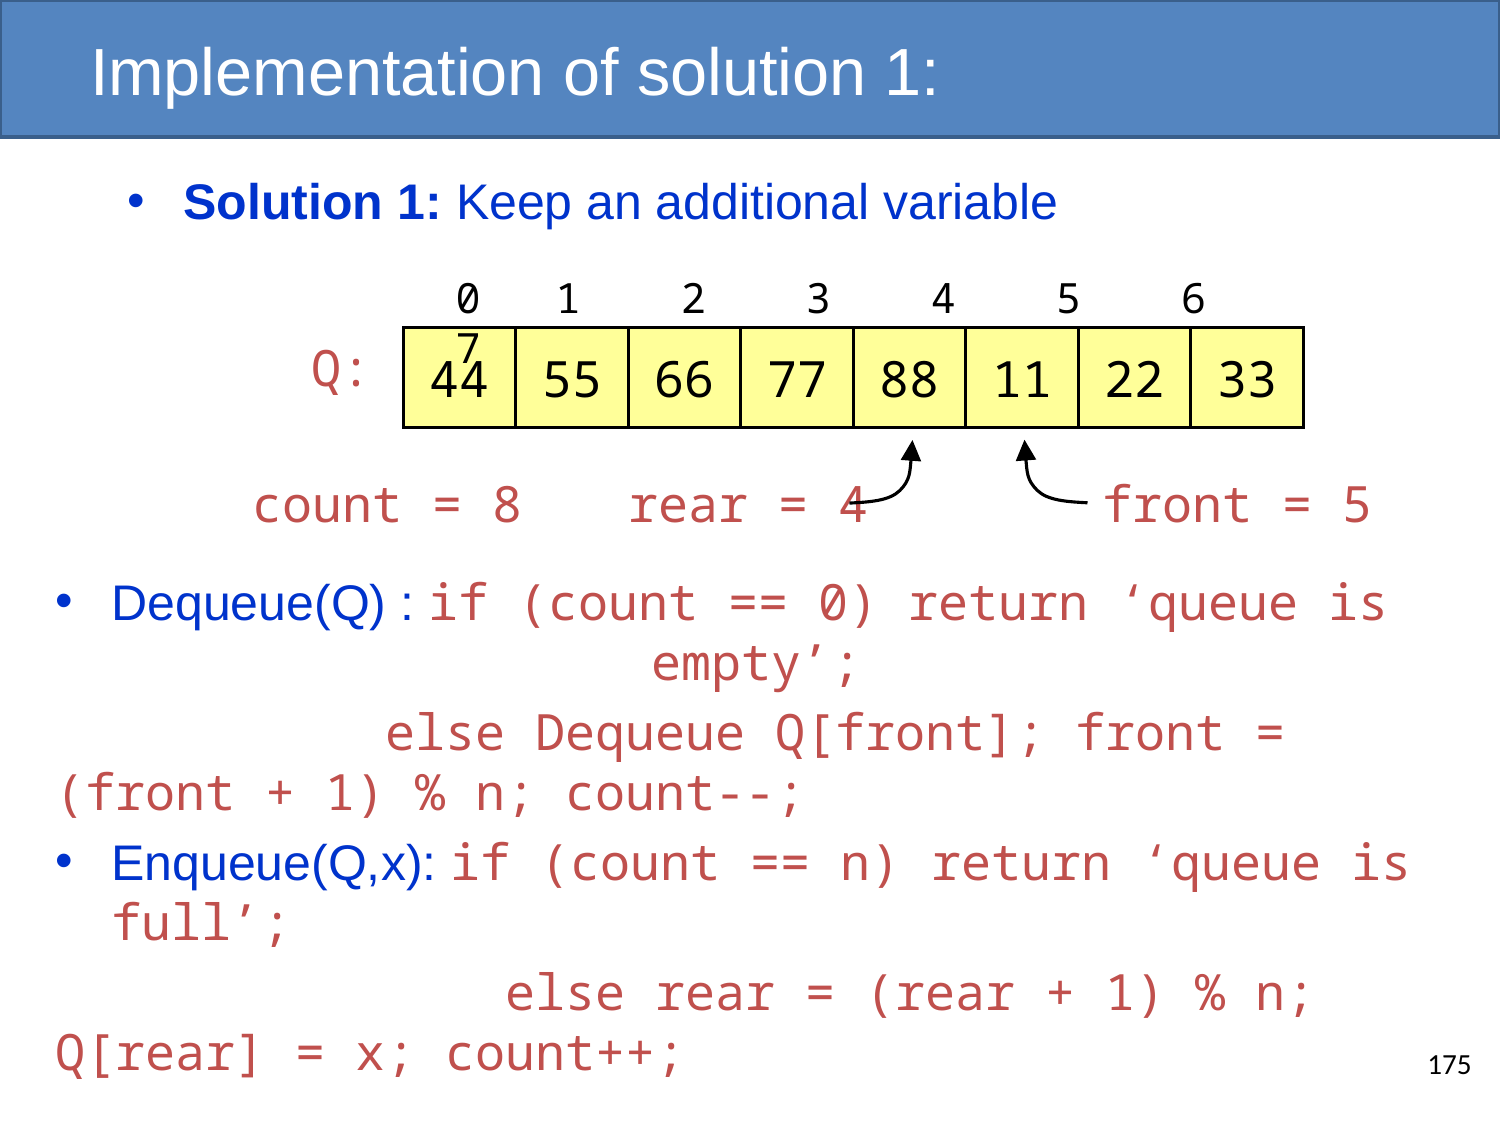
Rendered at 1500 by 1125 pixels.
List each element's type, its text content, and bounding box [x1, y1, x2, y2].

text_box Solution 1: Keep an additional variable [112, 162, 1388, 263]
text_box Dequeue(Q) : if (count == 0) return ‘queue is empty’; else Dequeue Q[front]; front = (front + 1) % n; count--; Enqueue(Q,x): if (count == n) return ‘queue is full’; else rear = (rear + 1) % n; Q[rear] = x; count++; [40, 562, 1488, 1114]
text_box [237, 264, 1401, 541]
title Implementation of solution 1: [75, 0, 1500, 138]
